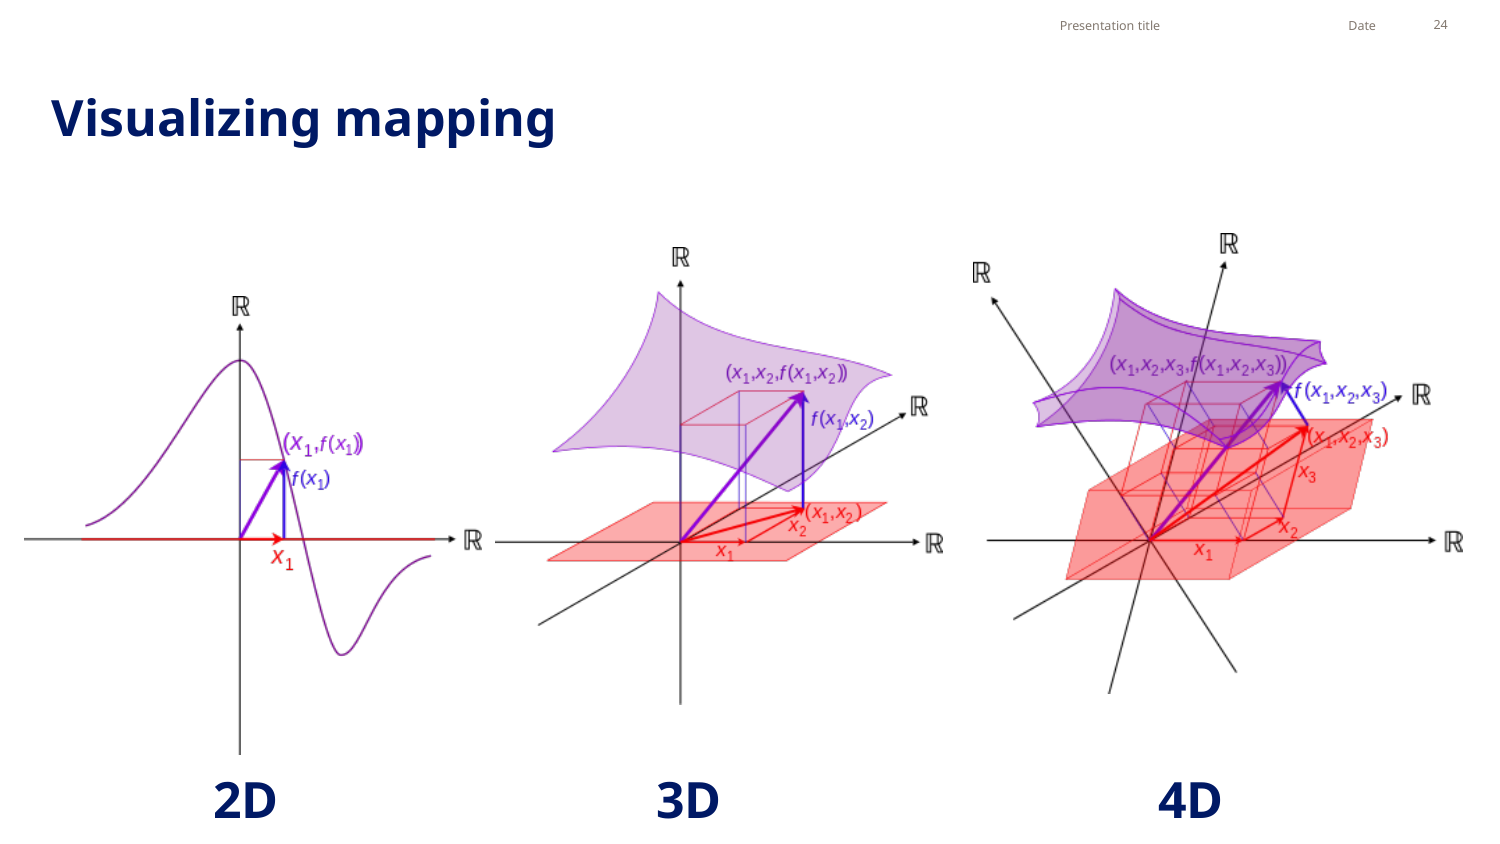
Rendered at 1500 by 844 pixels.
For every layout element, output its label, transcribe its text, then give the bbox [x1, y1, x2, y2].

footer Presentation title [684, 17, 1161, 34]
text_box 2D [198, 763, 294, 836]
picture [494, 247, 943, 706]
picture [24, 296, 482, 755]
slide_number 24 [1396, 17, 1448, 34]
text_box 4D [1143, 760, 1239, 836]
slide_number Date [1178, 17, 1377, 34]
picture [973, 233, 1463, 695]
title Visualizing mapping [51, 84, 1448, 149]
text_box 3D [641, 760, 737, 836]
